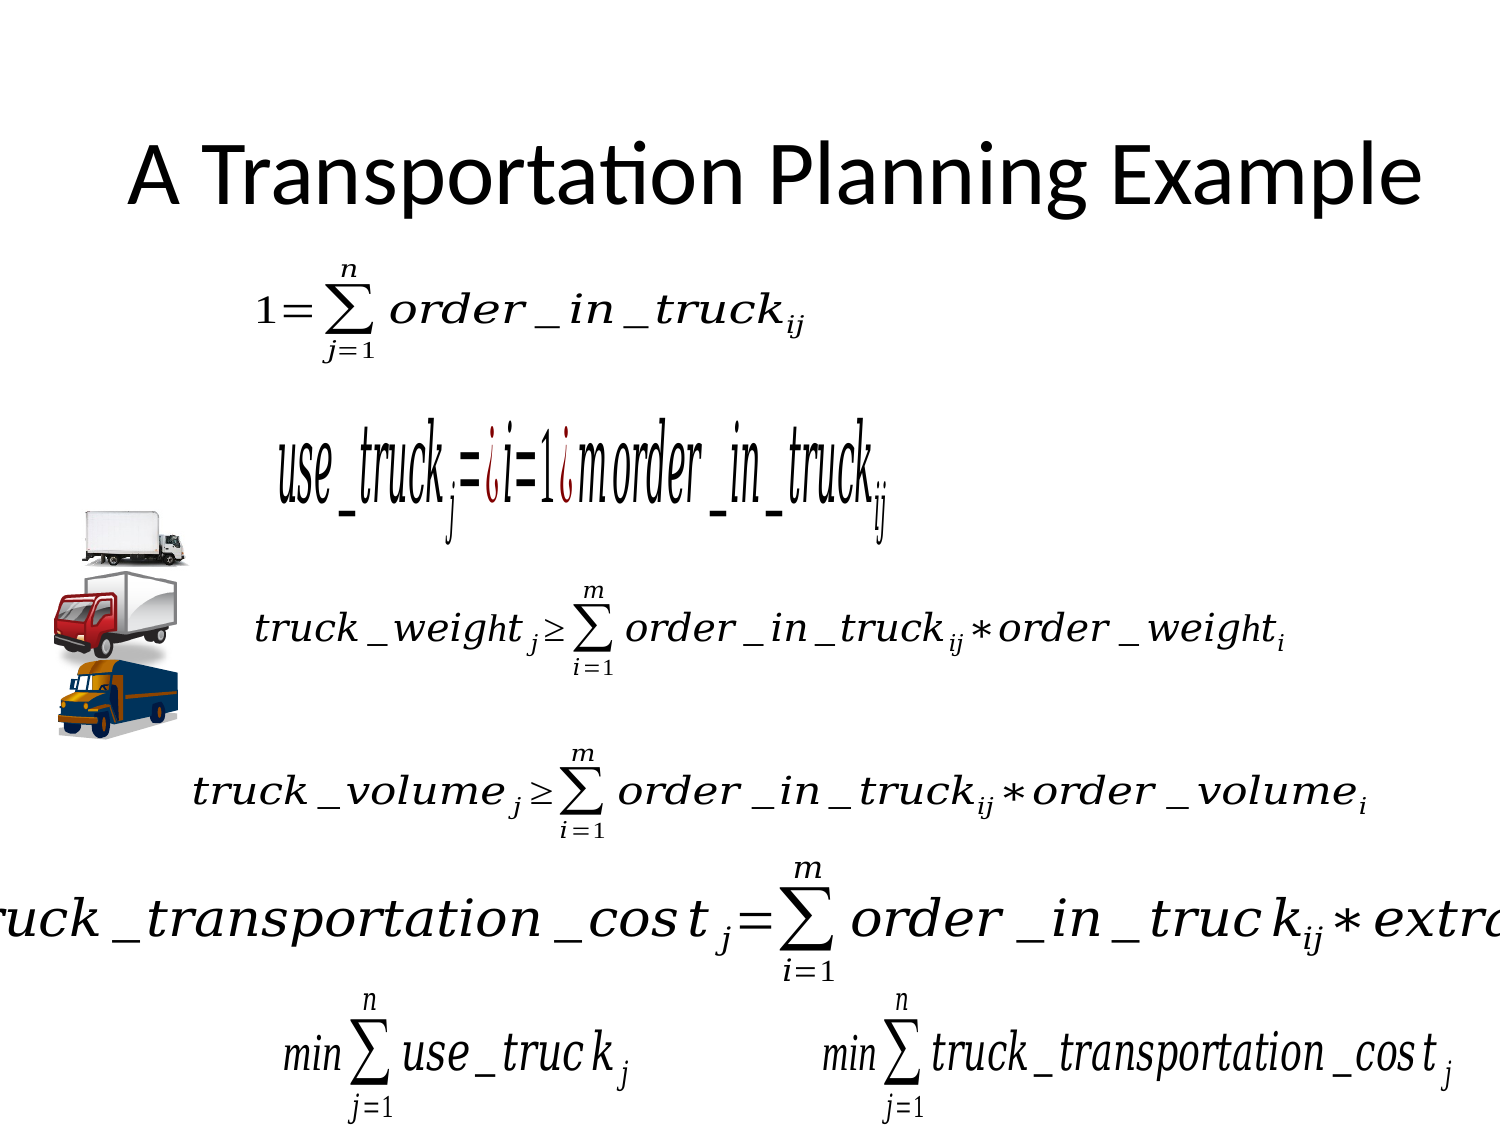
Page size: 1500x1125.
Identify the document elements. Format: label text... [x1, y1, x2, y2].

picture [45, 498, 192, 741]
title A Transportation Planning Example [101, 73, 1452, 262]
